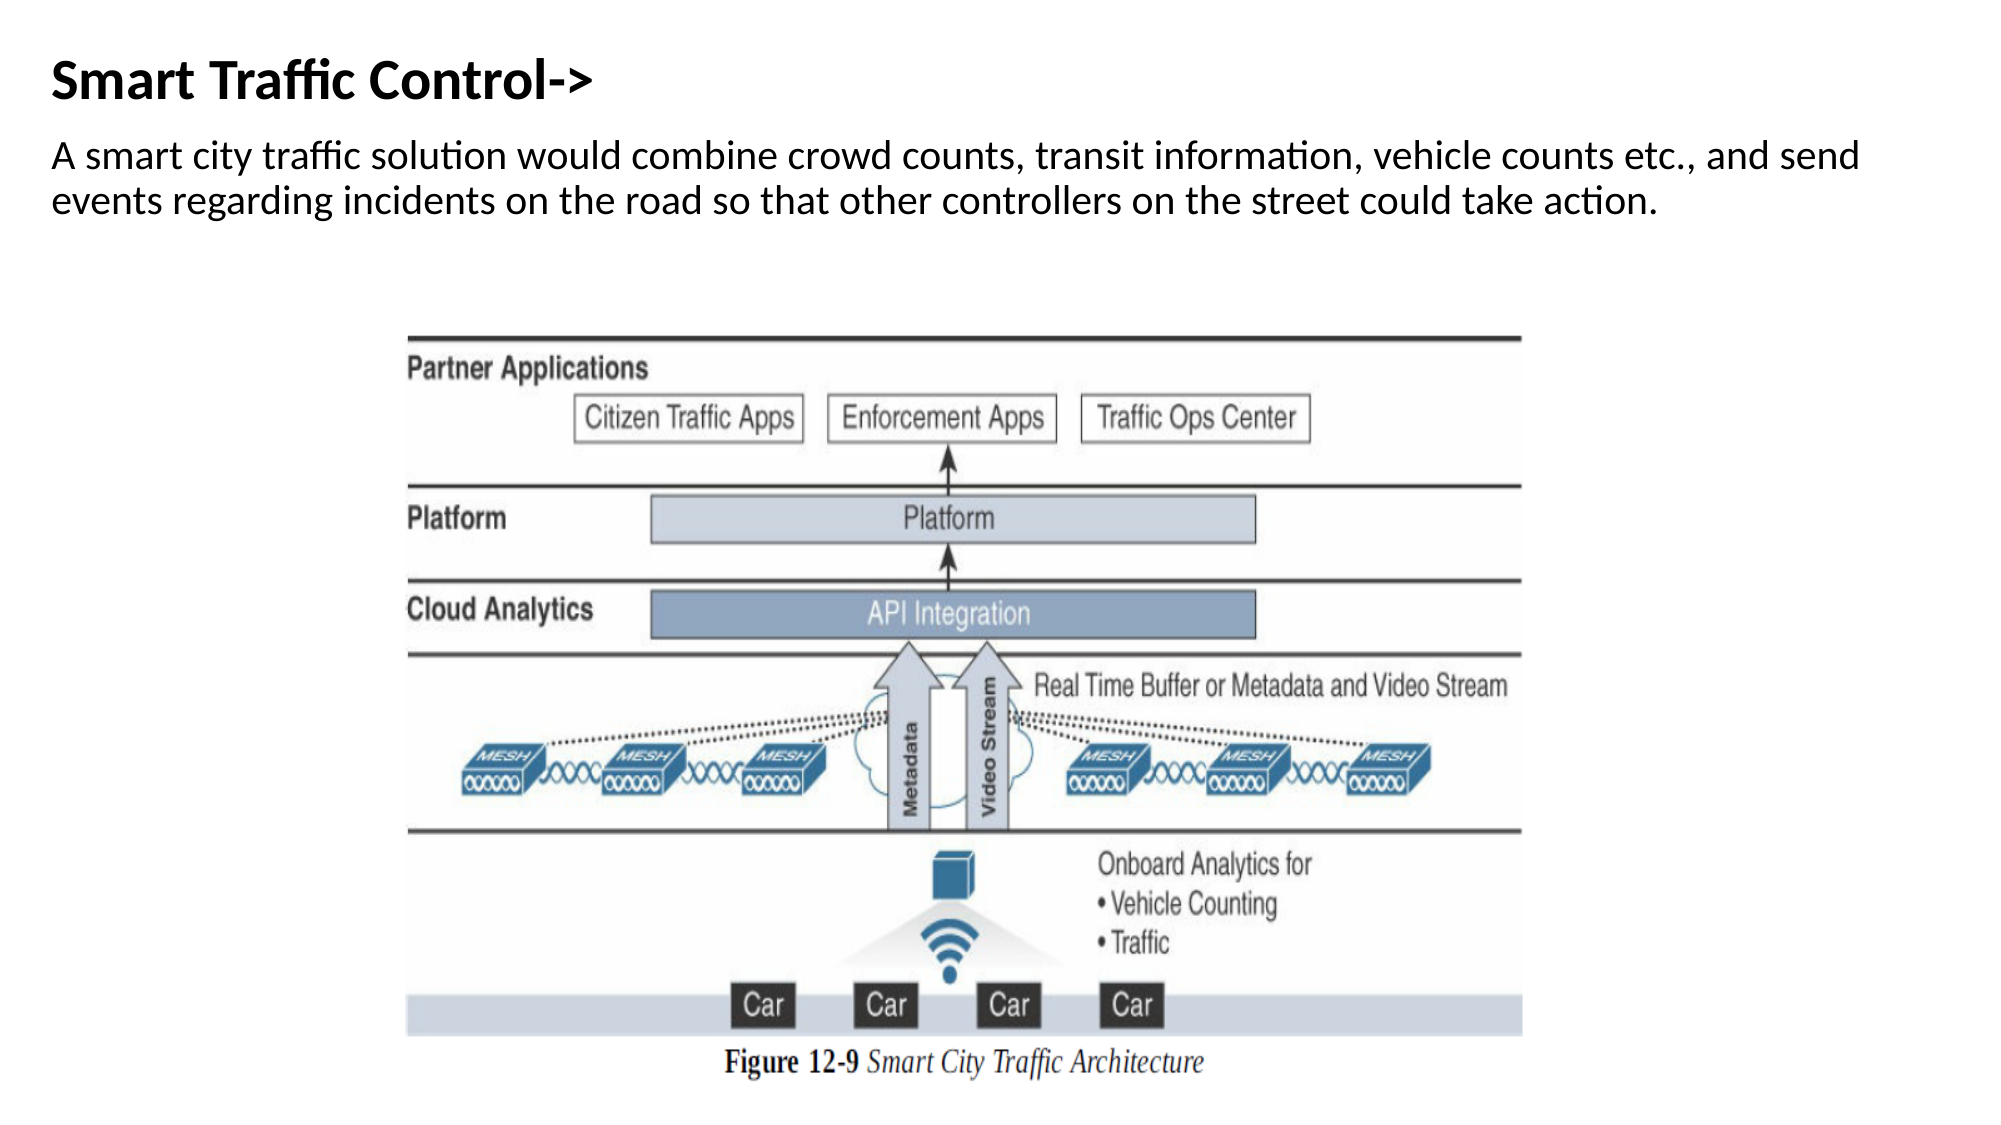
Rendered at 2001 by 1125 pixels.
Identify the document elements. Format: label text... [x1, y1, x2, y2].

list Smart Traffic Control-> A smart city traffic solution would combine crowd counts, transit information, vehicle counts etc., and send events regarding incidents on the road so that other controllers on the street could take action. [36, 42, 1975, 1101]
picture [358, 285, 1589, 1101]
